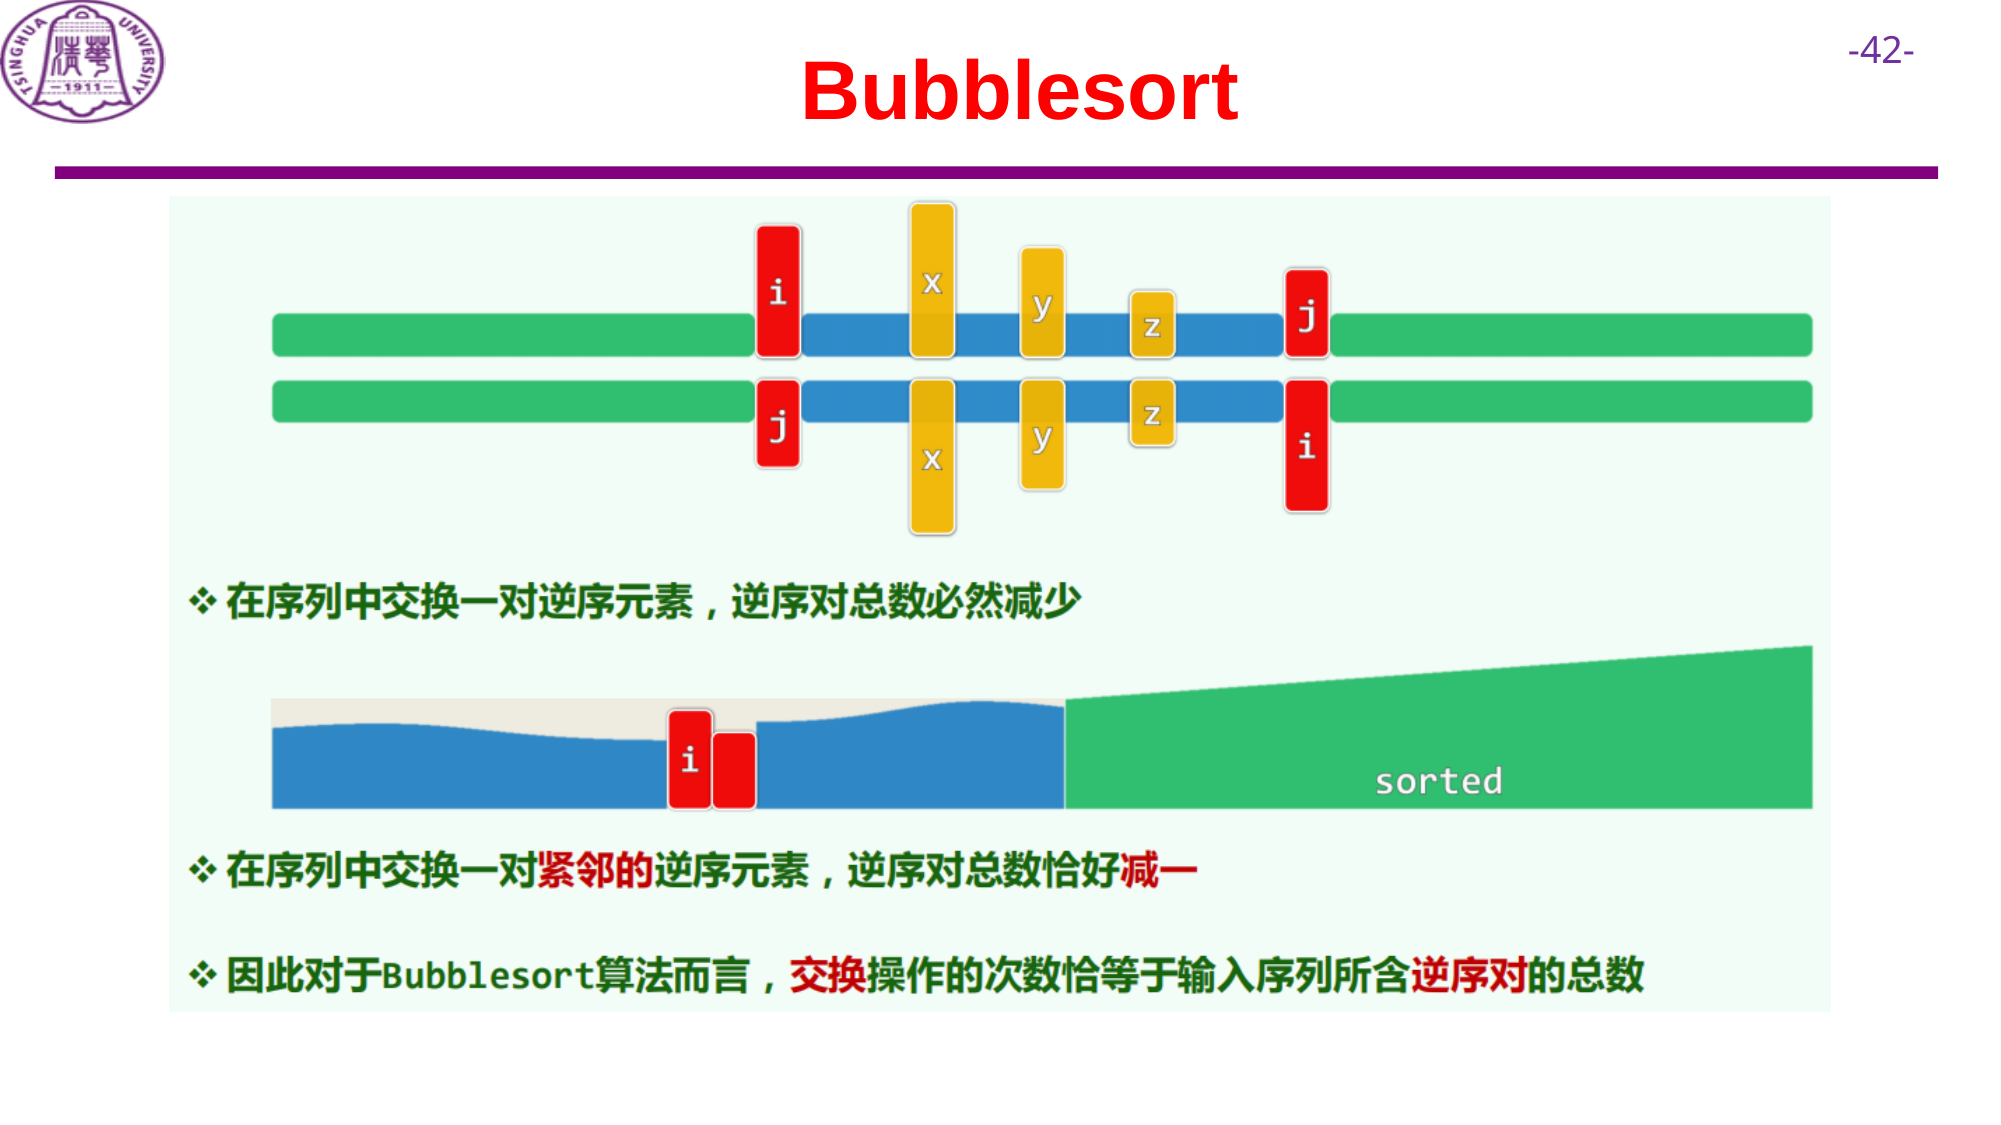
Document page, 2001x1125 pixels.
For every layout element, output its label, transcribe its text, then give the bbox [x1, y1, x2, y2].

picture [0, 0, 166, 124]
title Bubblesort [188, 10, 1851, 162]
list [169, 196, 1831, 1012]
